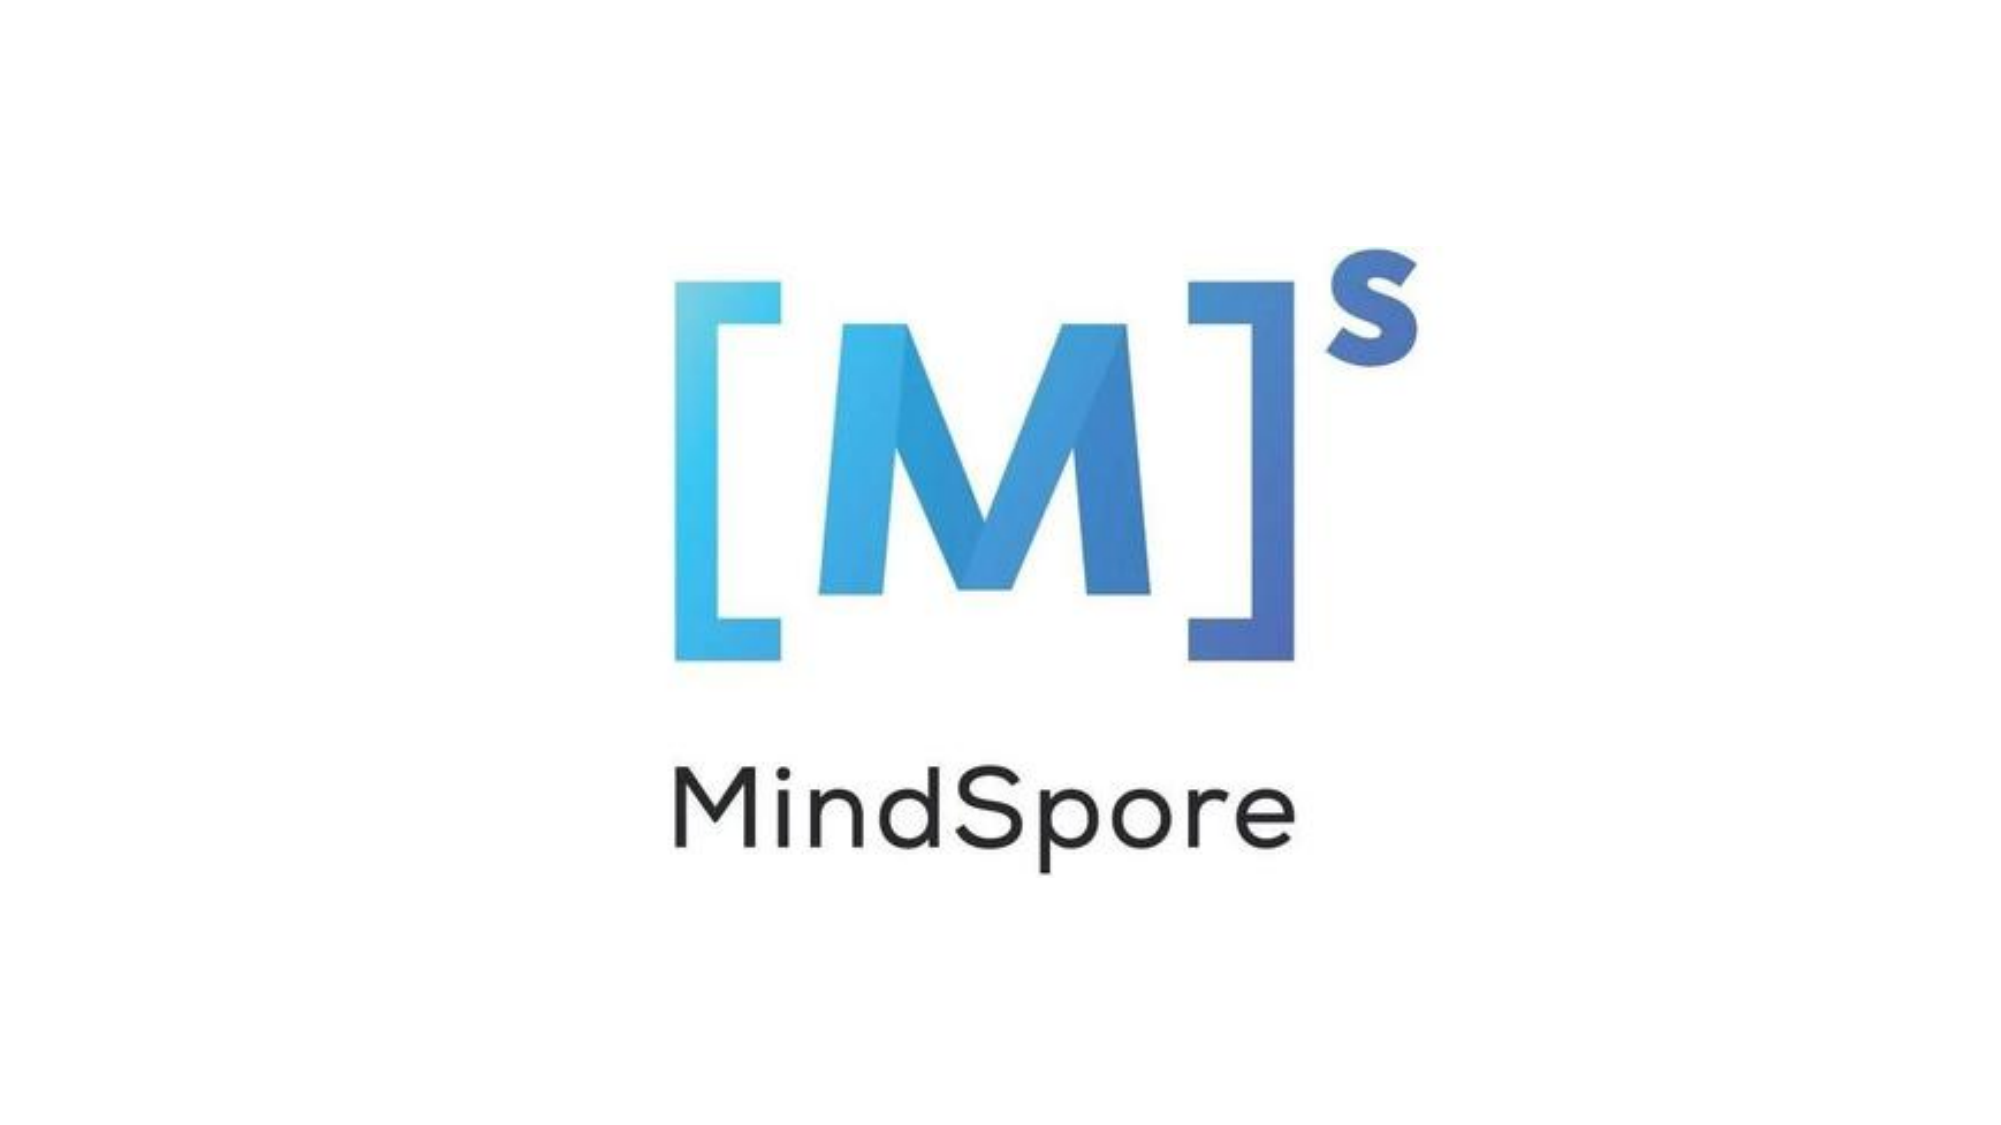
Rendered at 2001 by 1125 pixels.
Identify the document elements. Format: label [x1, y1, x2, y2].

list [263, 246, 1737, 879]
